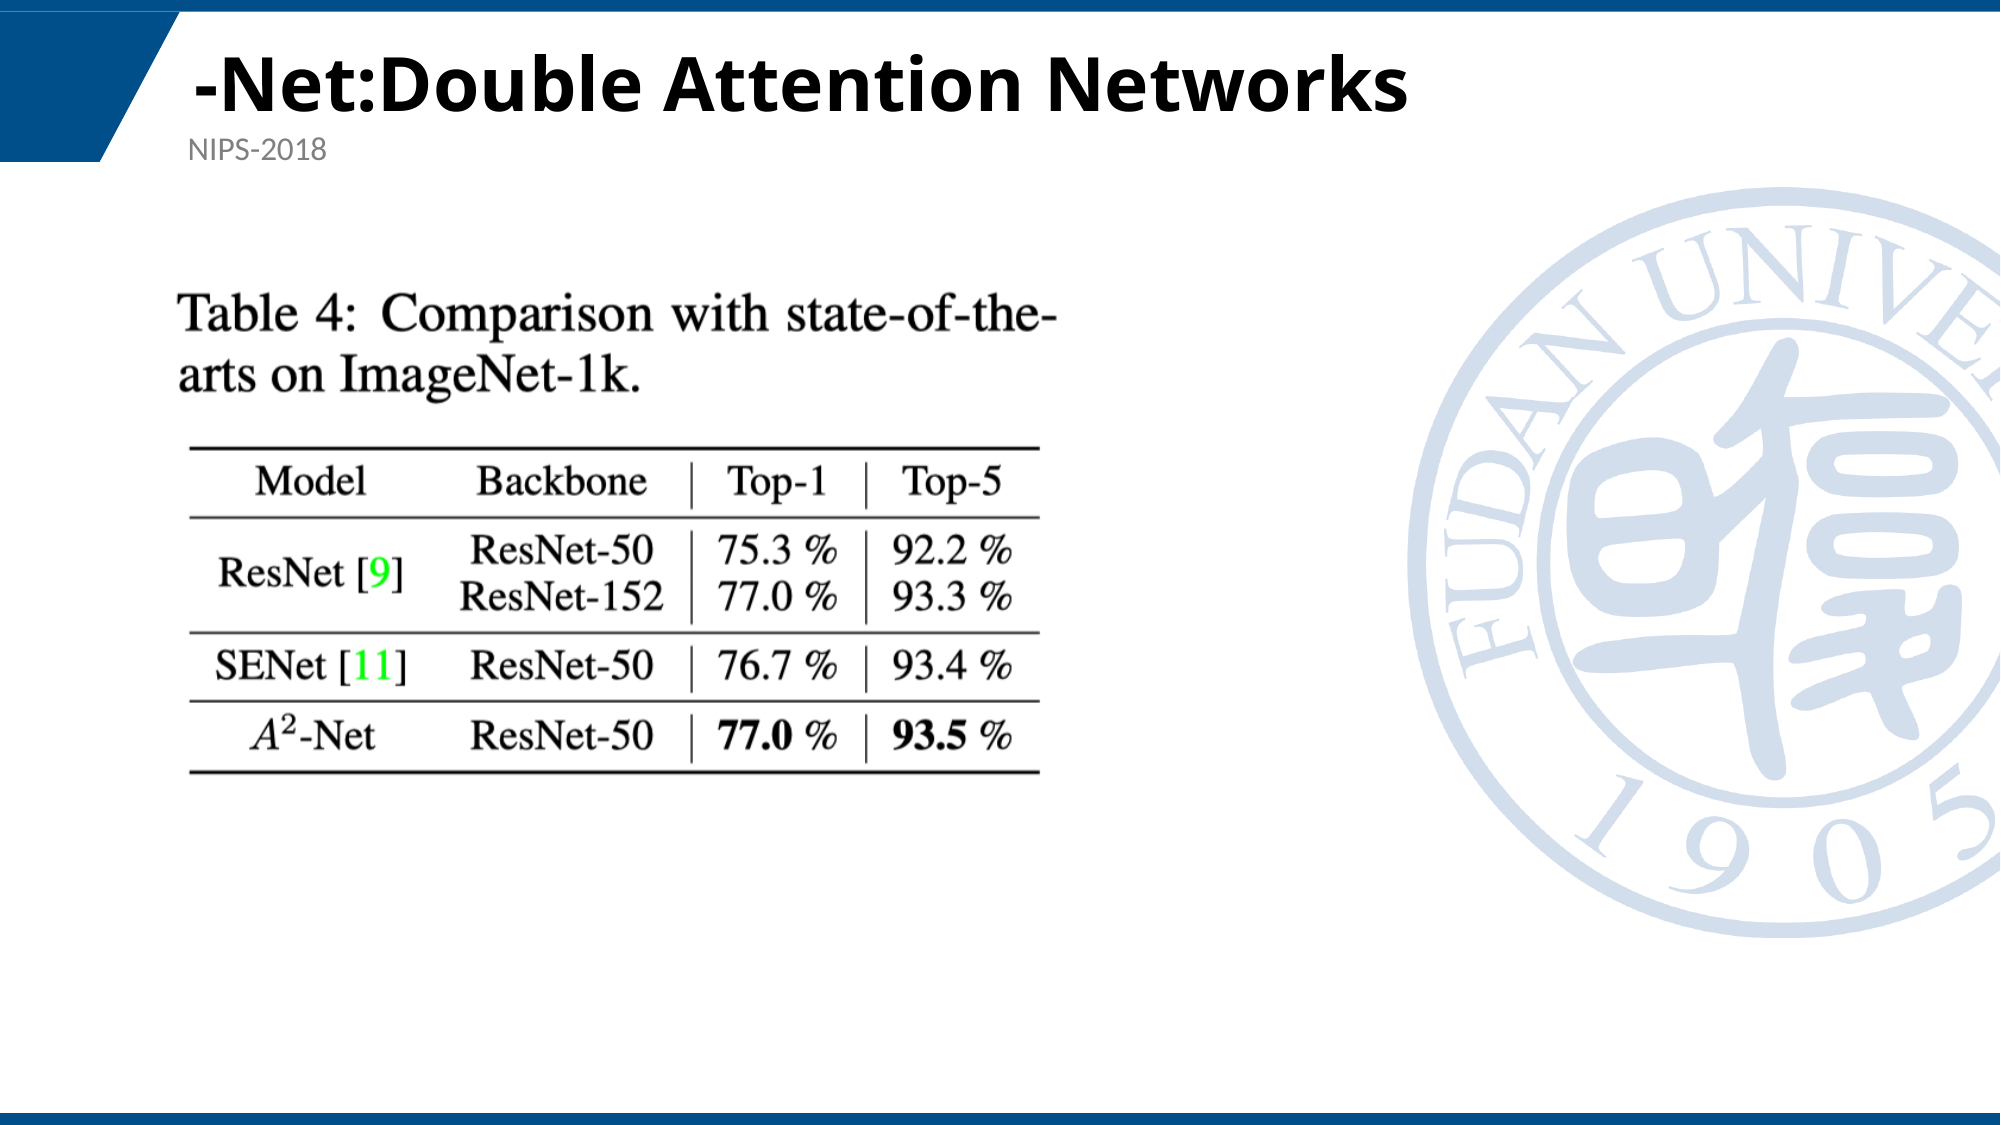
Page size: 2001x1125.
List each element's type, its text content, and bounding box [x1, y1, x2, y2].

text_box NIPS-2018 [172, 119, 1343, 175]
picture [172, 283, 1071, 804]
